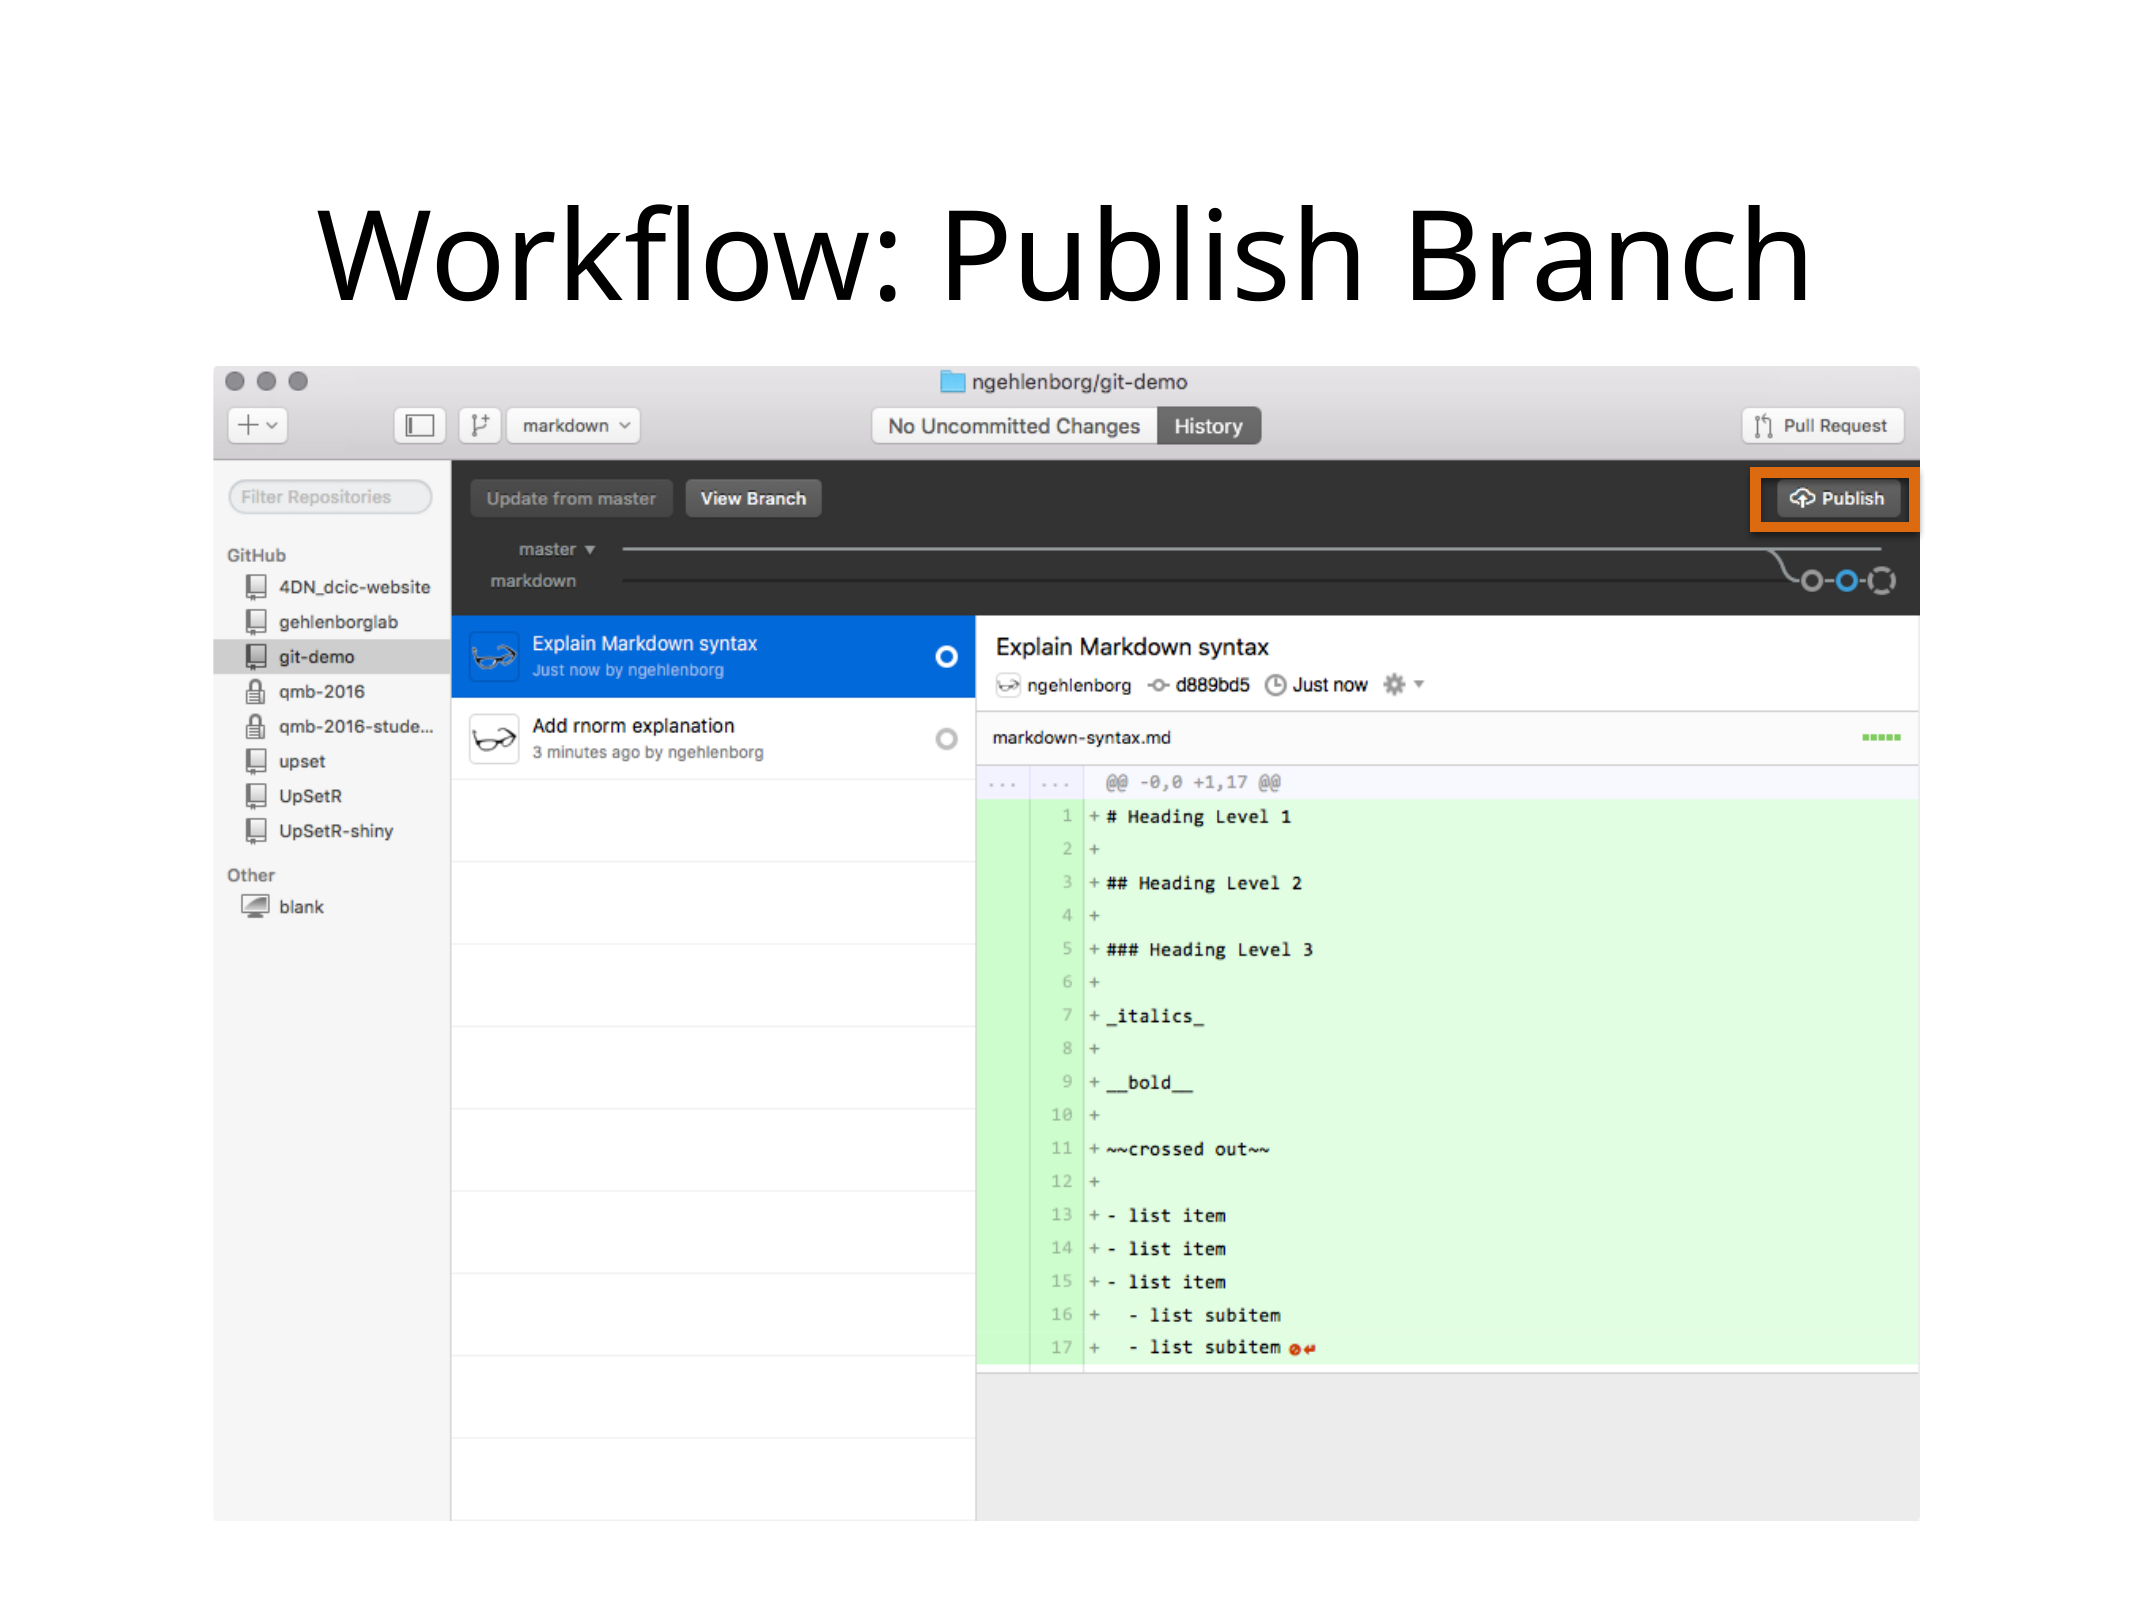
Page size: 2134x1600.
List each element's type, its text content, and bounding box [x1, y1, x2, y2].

title Workflow: Publish Branch [155, 72, 1978, 428]
picture [213, 366, 1921, 1521]
